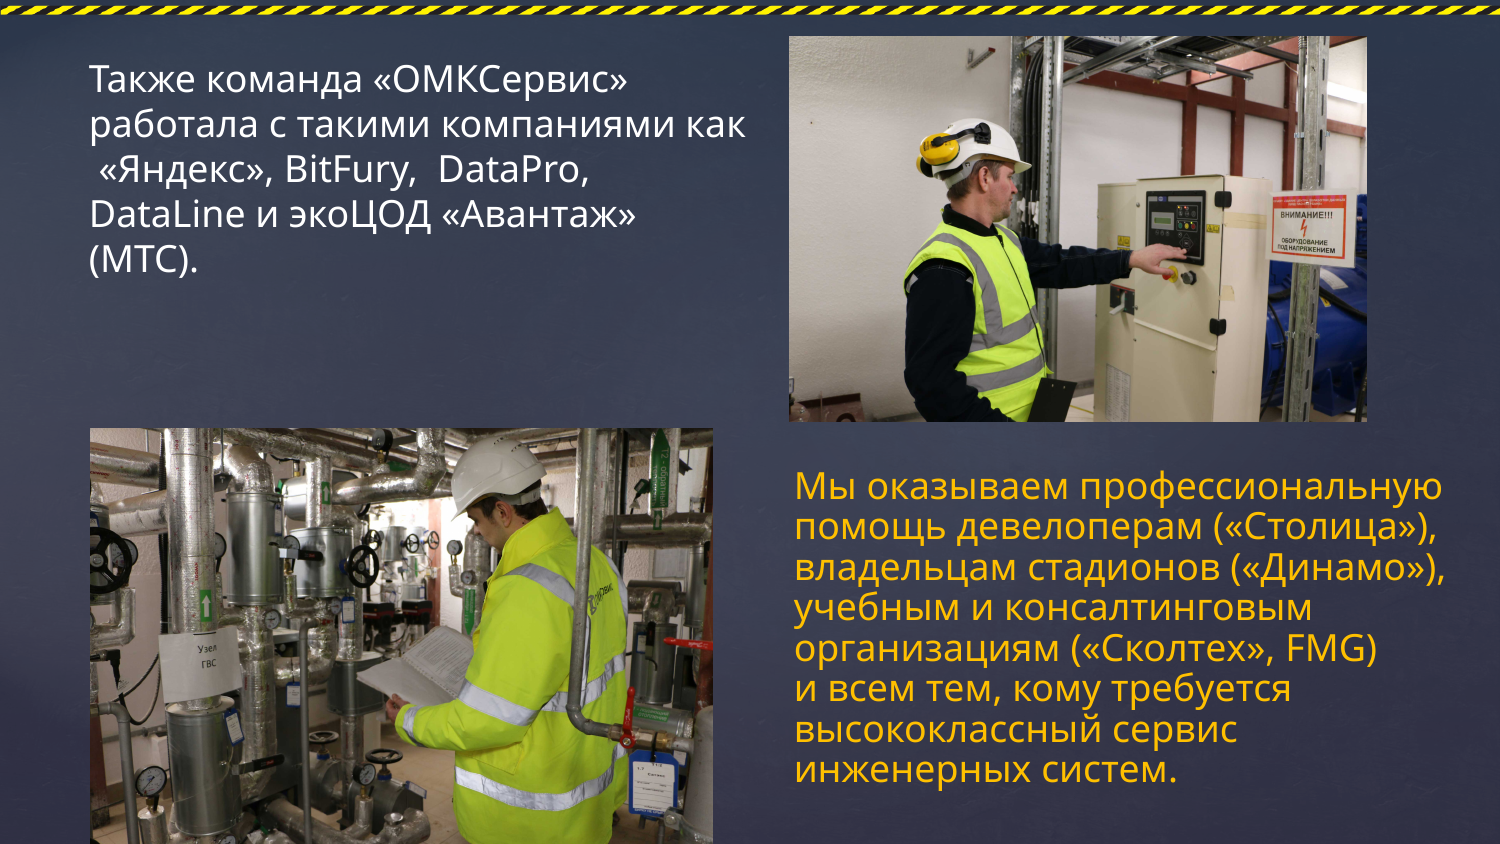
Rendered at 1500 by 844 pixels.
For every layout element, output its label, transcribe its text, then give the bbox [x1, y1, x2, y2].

picture [0, 0, 1500, 844]
text_box Также команда «ОМКСервис» работала с такими компаниями как «Яндекс», BitFury, DataPro, DataLine и экоЦОД «Авантаж» (МТС). [74, 48, 767, 333]
list Мы оказываем профессиональную помощь девелоперам («Столица»), владельцам стадионов («Динамо»), учебным и консалтинговым организациям («Сколтех», FMG) и всем тем, кому требуется высококлассный сервис инженерных систем. [778, 366, 1500, 844]
